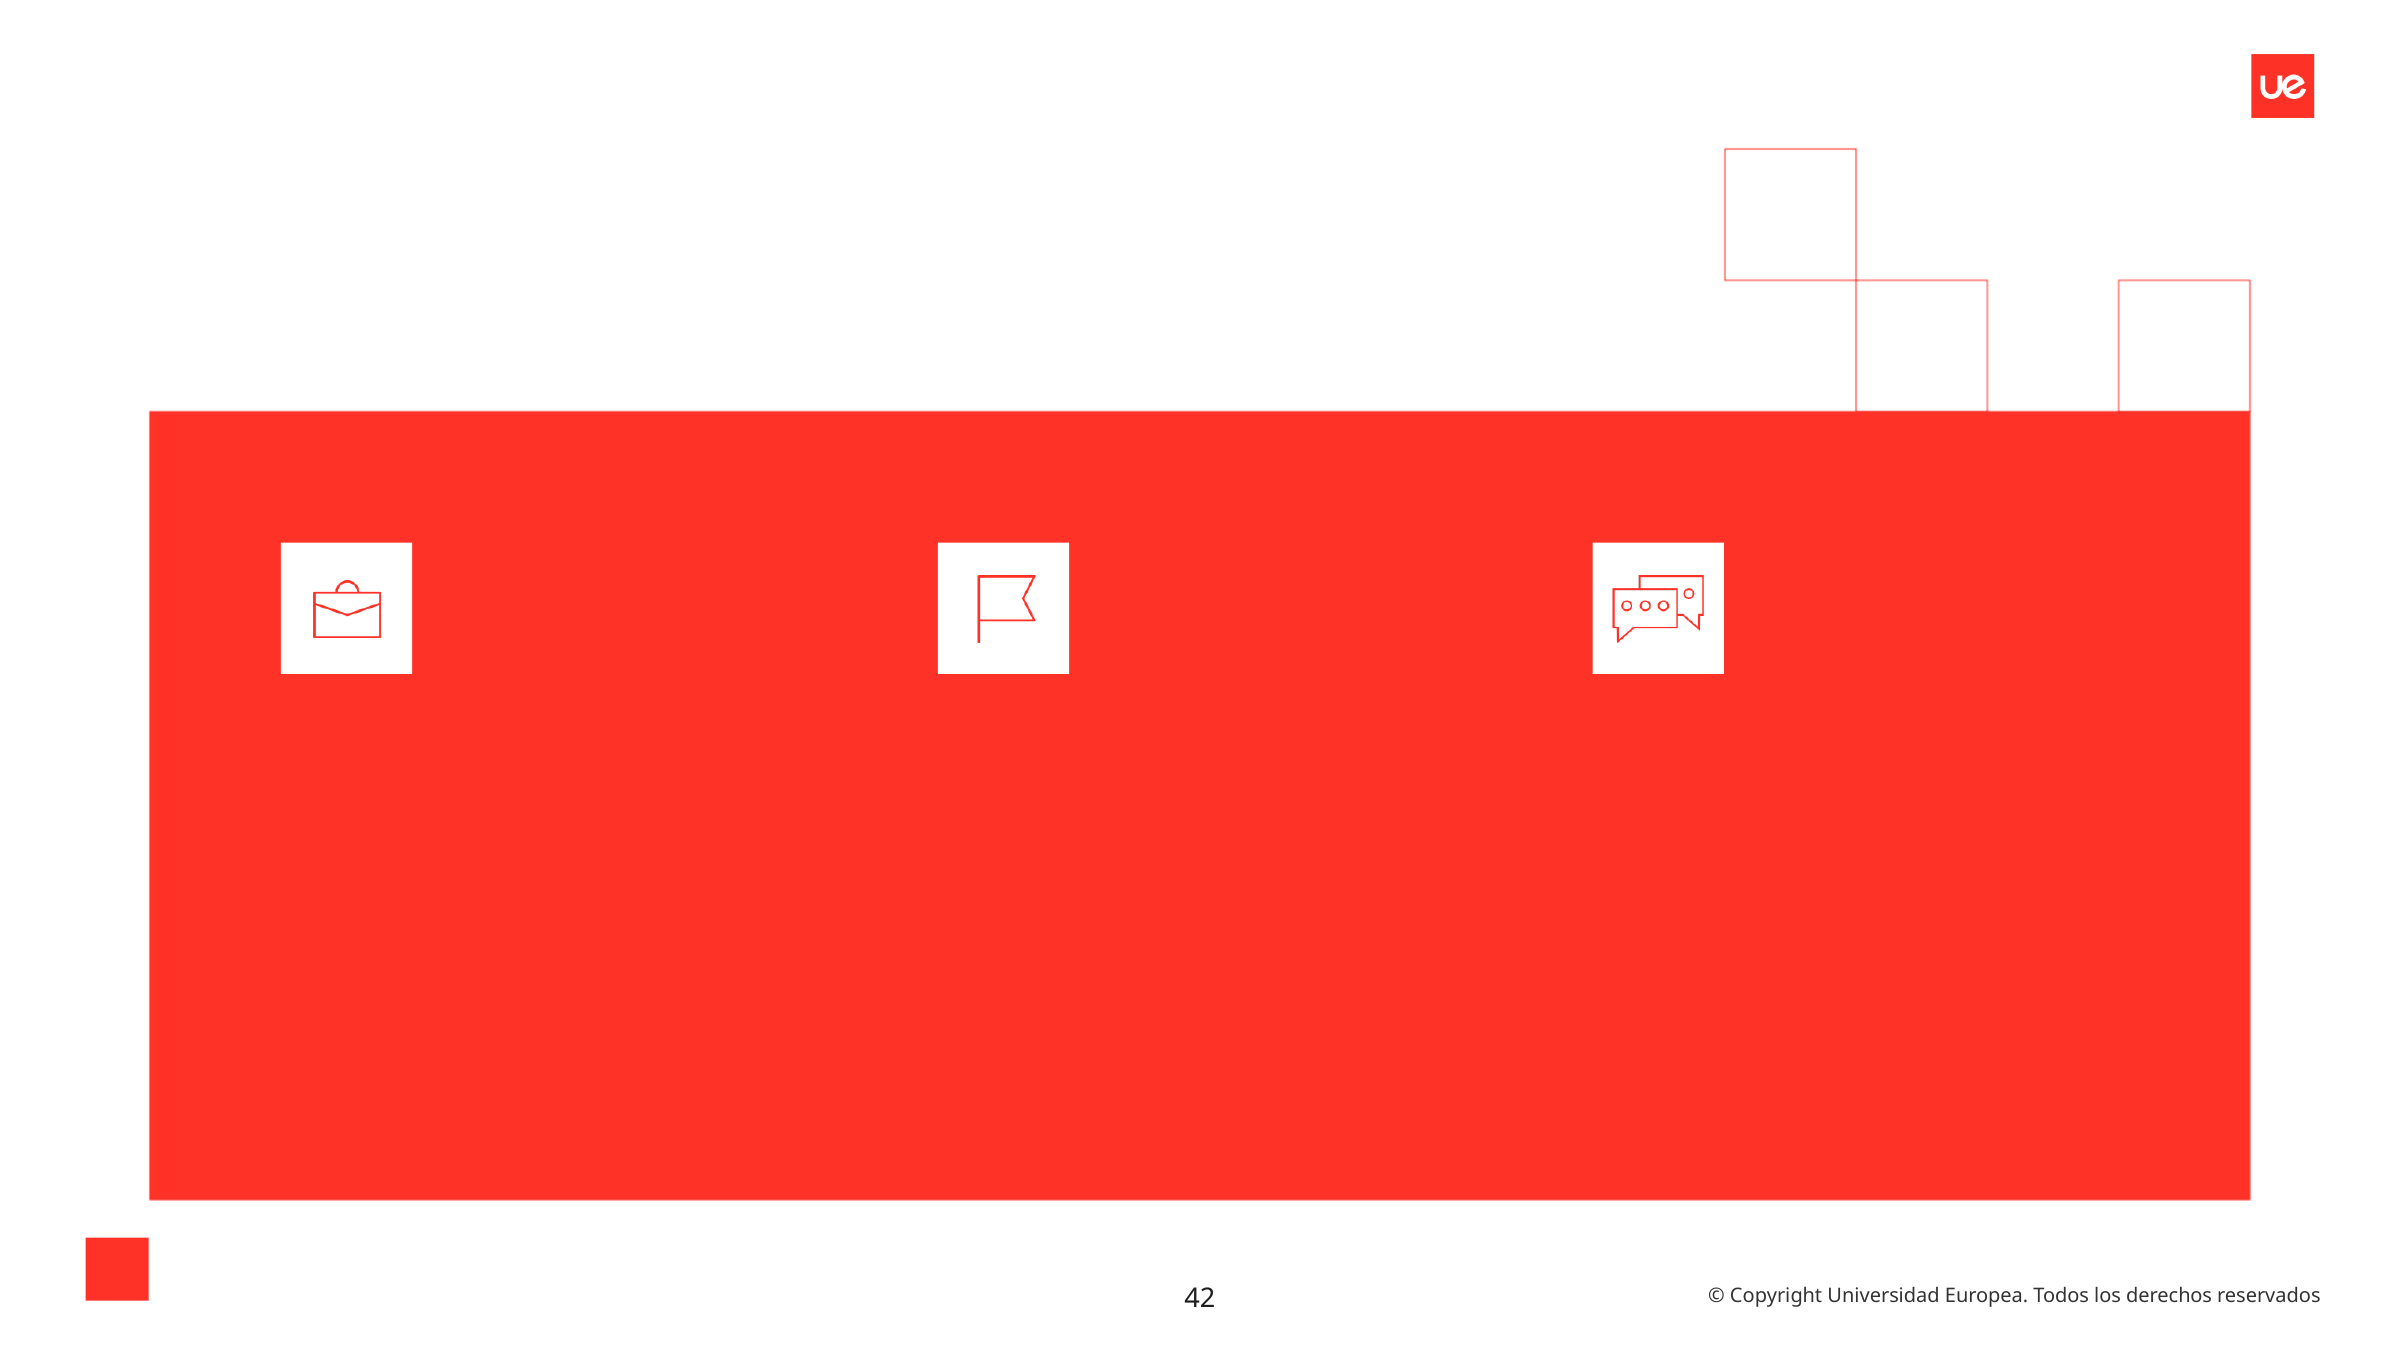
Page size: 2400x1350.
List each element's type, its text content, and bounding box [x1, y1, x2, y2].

picture [0, 0, 2400, 1350]
slide_number 42 [1148, 1273, 1252, 1339]
